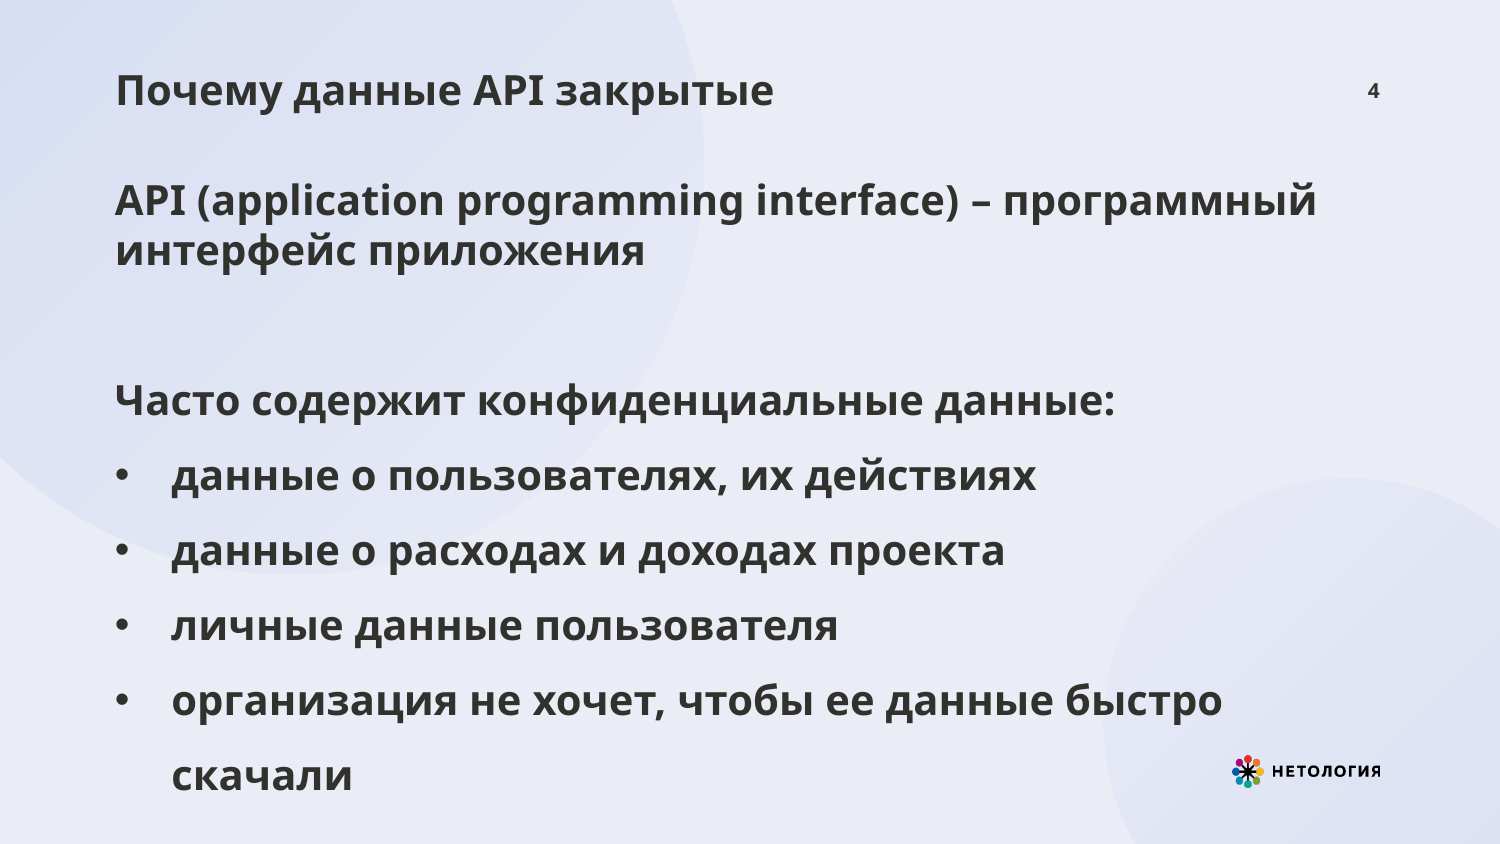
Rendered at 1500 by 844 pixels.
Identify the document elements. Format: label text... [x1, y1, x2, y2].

picture [1232, 755, 1380, 788]
text_box API (application programming interface) – программный интерфейс приложения Часто содержит конфиденциальные данные: данные о пользователях, их действиях данные о расходах и доходах проекта личные данные пользователя организация не хочет, чтобы ее данные быстро скачали [115, 174, 1380, 735]
slide_number 4 [1318, 79, 1380, 105]
title Почему данные API закрытые [115, 63, 1227, 114]
